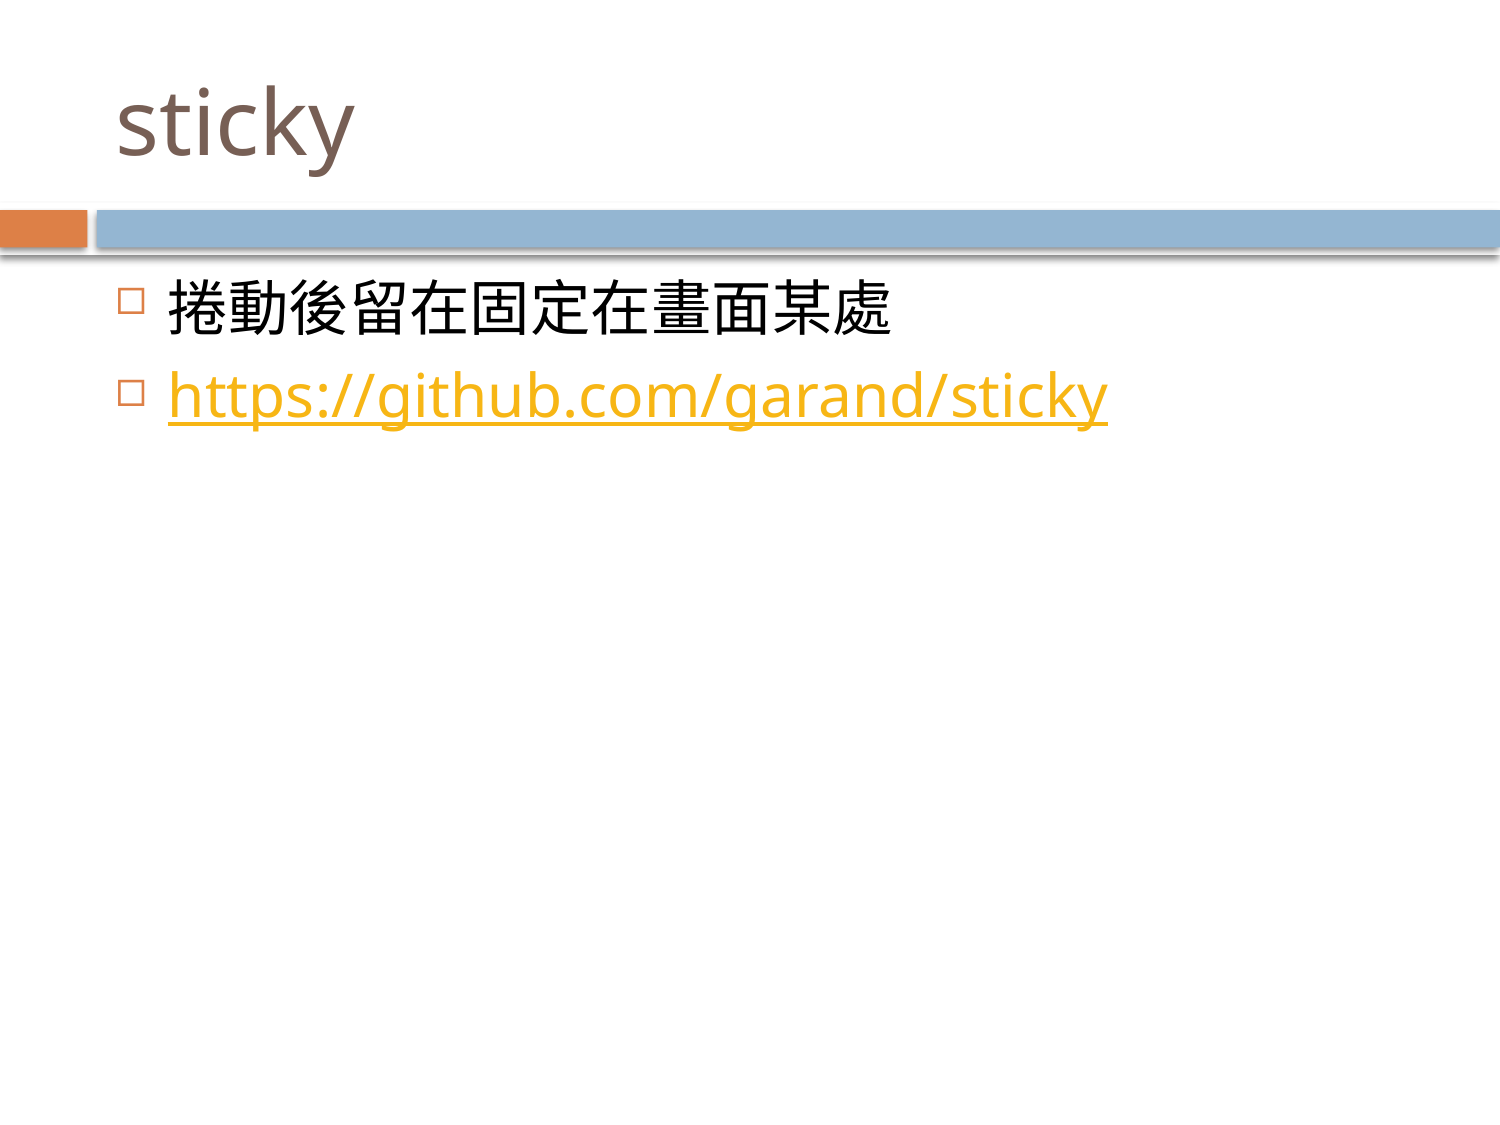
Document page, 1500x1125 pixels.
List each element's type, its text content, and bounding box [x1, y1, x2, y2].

list 捲動後留在固定在畫面某處 https://github.com/garand/sticky [100, 262, 1438, 1000]
title sticky [100, 37, 1438, 200]
